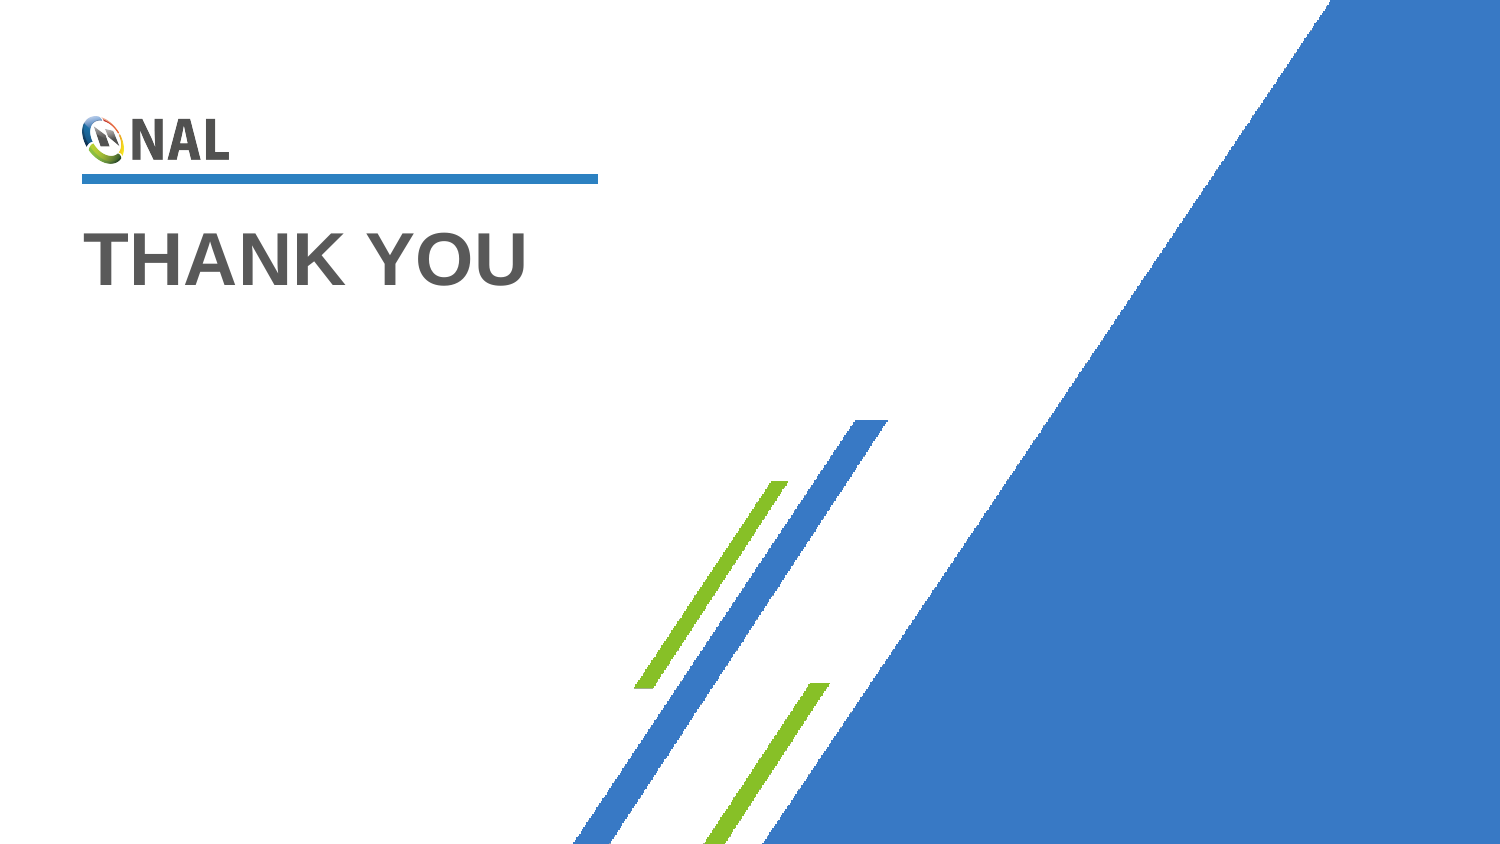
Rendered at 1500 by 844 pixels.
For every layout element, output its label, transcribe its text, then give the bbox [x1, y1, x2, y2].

picture [81, 115, 229, 165]
picture [571, 0, 1500, 844]
text_box THANK YOU [72, 204, 566, 308]
